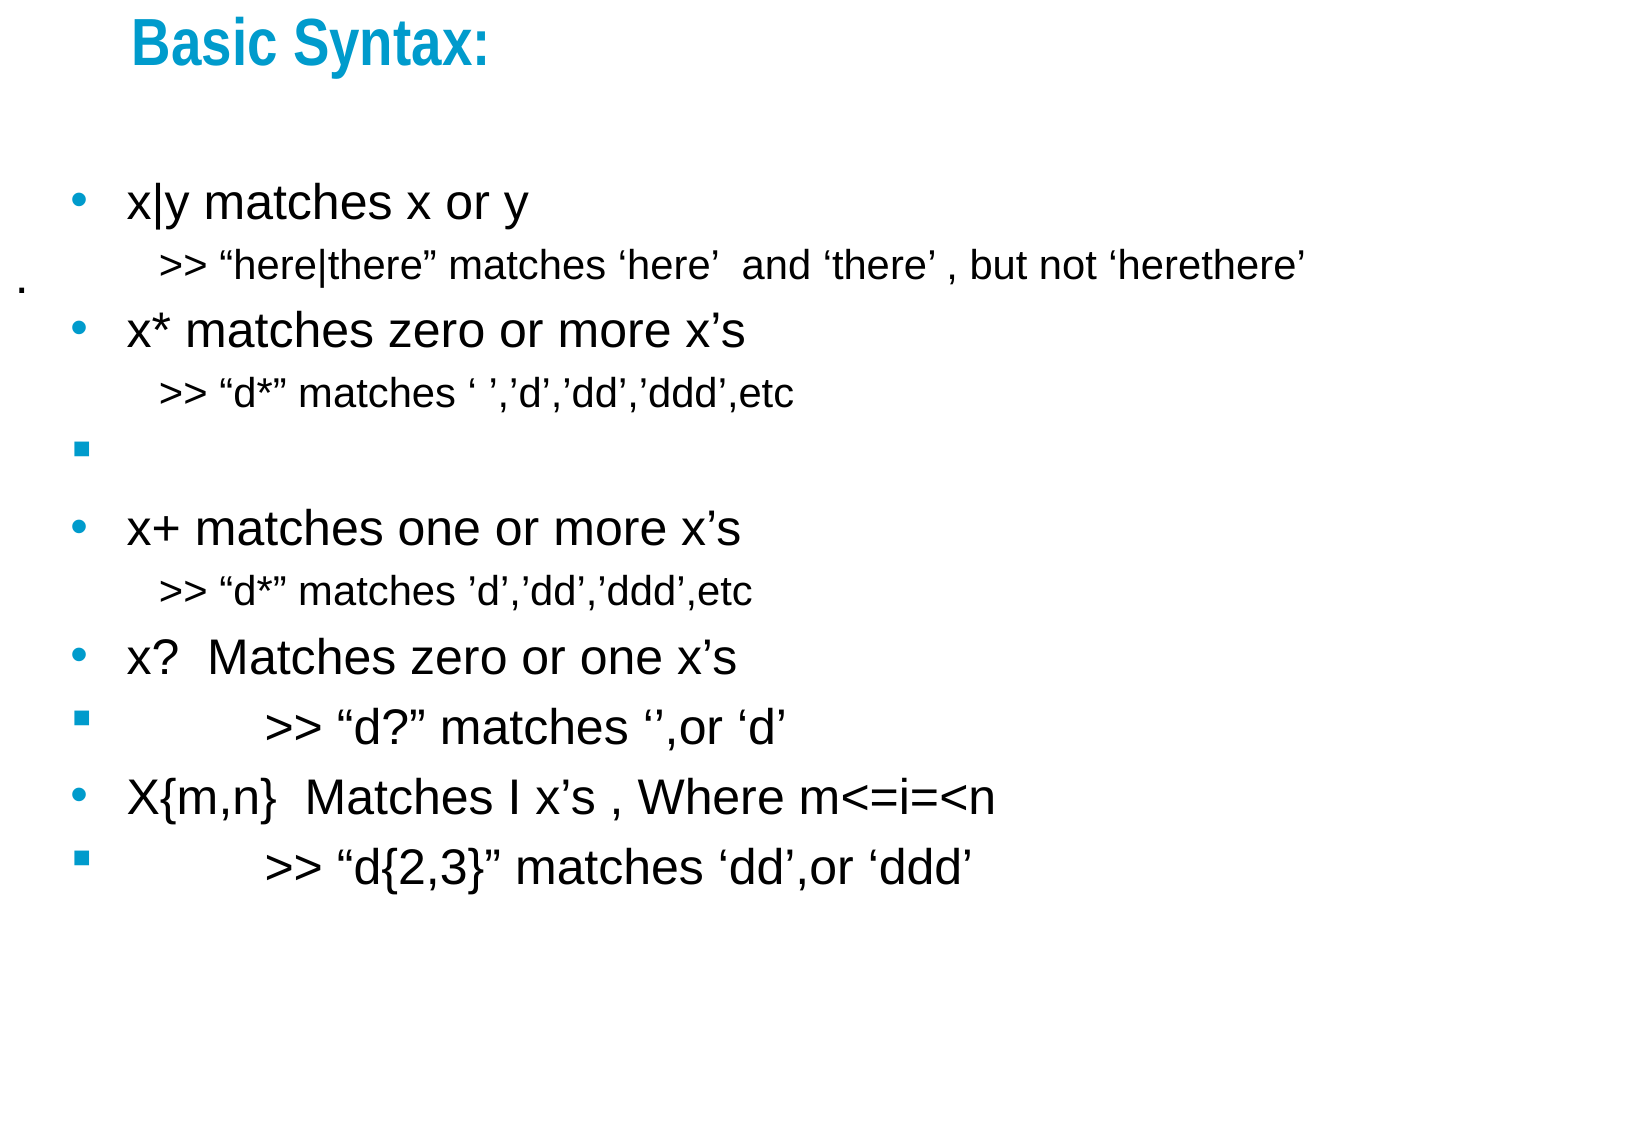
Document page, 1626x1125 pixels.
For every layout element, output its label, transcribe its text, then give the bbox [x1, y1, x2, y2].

title Basic Syntax: [0, 0, 1625, 195]
list . [0, 236, 1625, 1004]
text_box x|y matches x or y >> “here|there” matches ‘here’ and ‘there’ , but not ‘herethere’ x* matches zero or more x’s >> “d*” matches ‘ ’,’d’,’dd’,’ddd’,etc x+ matches one or more x’s >> “d*” matches ’d’,’dd’,’ddd’,etc x? Matches zero or one x’s >> “d?” matches ‘’,or ‘d’ X{m,n} Matches I x’s , Where m<=i=<n >> “d{2,3}” matches ‘dd’,or ‘ddd’ [55, 161, 1604, 975]
